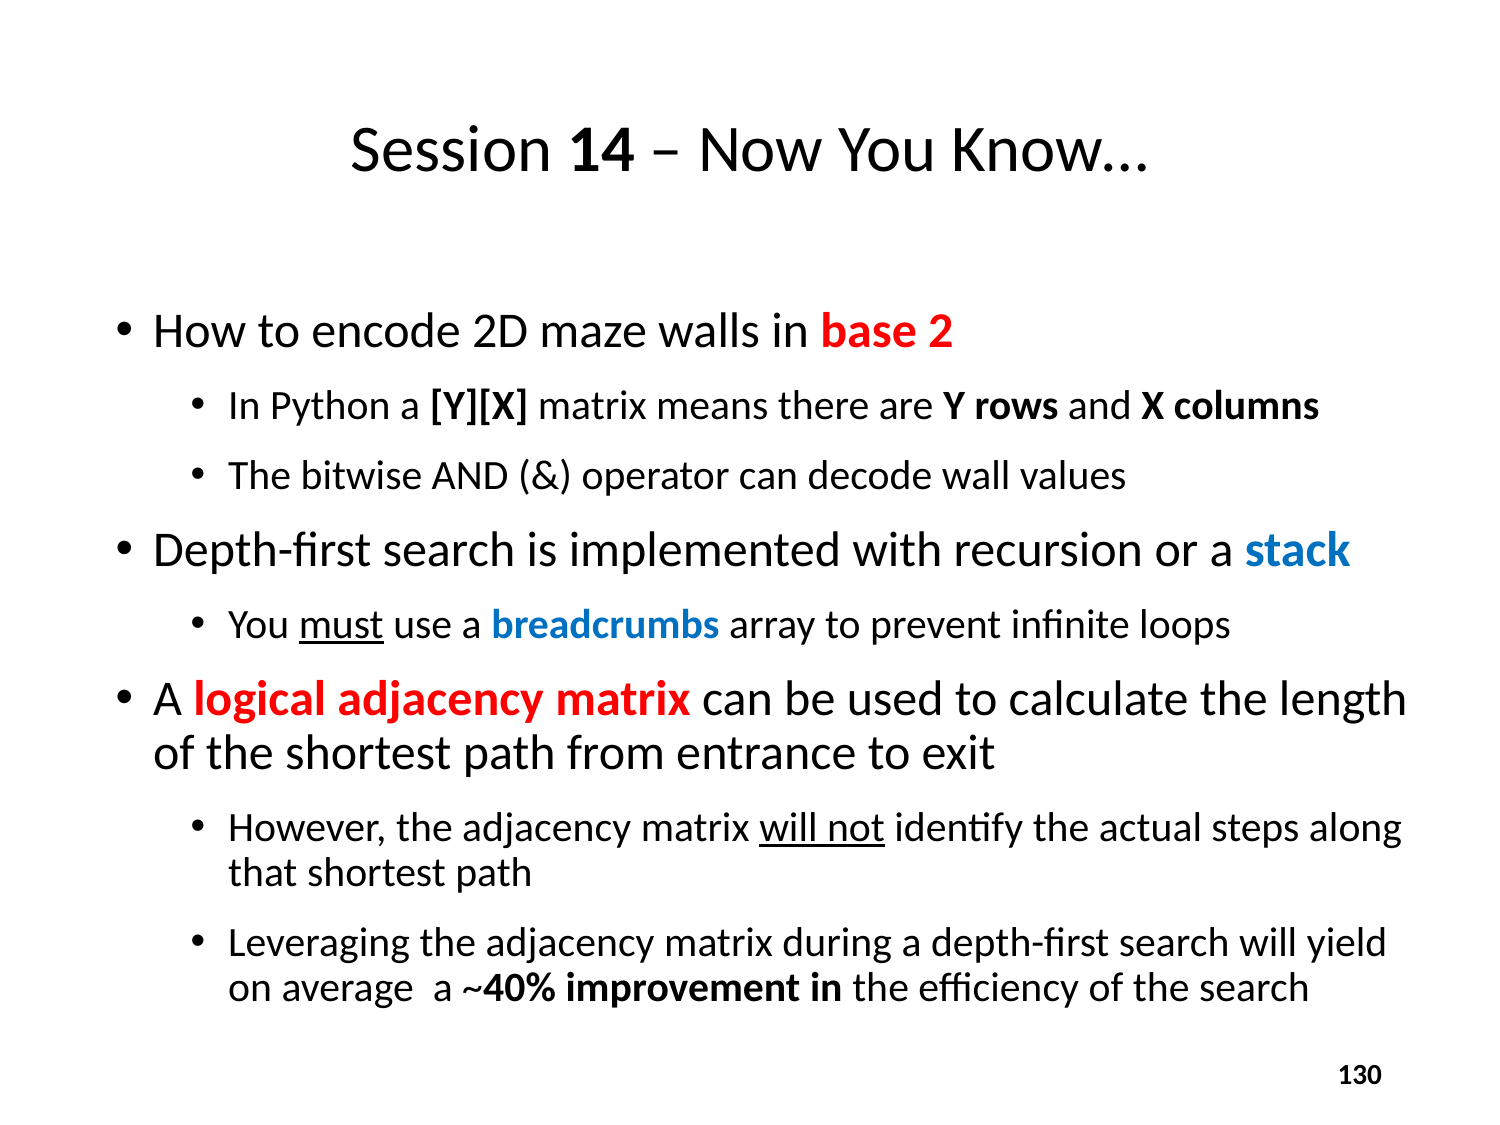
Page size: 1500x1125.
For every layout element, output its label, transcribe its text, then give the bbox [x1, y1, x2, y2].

slide_number 130 [1059, 1042, 1397, 1103]
list How to encode 2D maze walls in base 2 In Python a [Y][X] matrix means there are Y rows and X columns The bitwise AND (&) operator can decode wall values Depth-first search is implemented with recursion or a stack You must use a breadcrumbs array to prevent infinite loops A logical adjacency matrix can be used to calculate the length of the shortest path from entrance to exit However, the adjacency matrix will not identify the actual steps along that shortest path Leveraging the adjacency matrix during a depth-first search will yield on average a ~40% improvement in the efficiency of the search [100, 296, 1447, 1091]
title Session 14 – Now You Know… [103, 59, 1397, 241]
